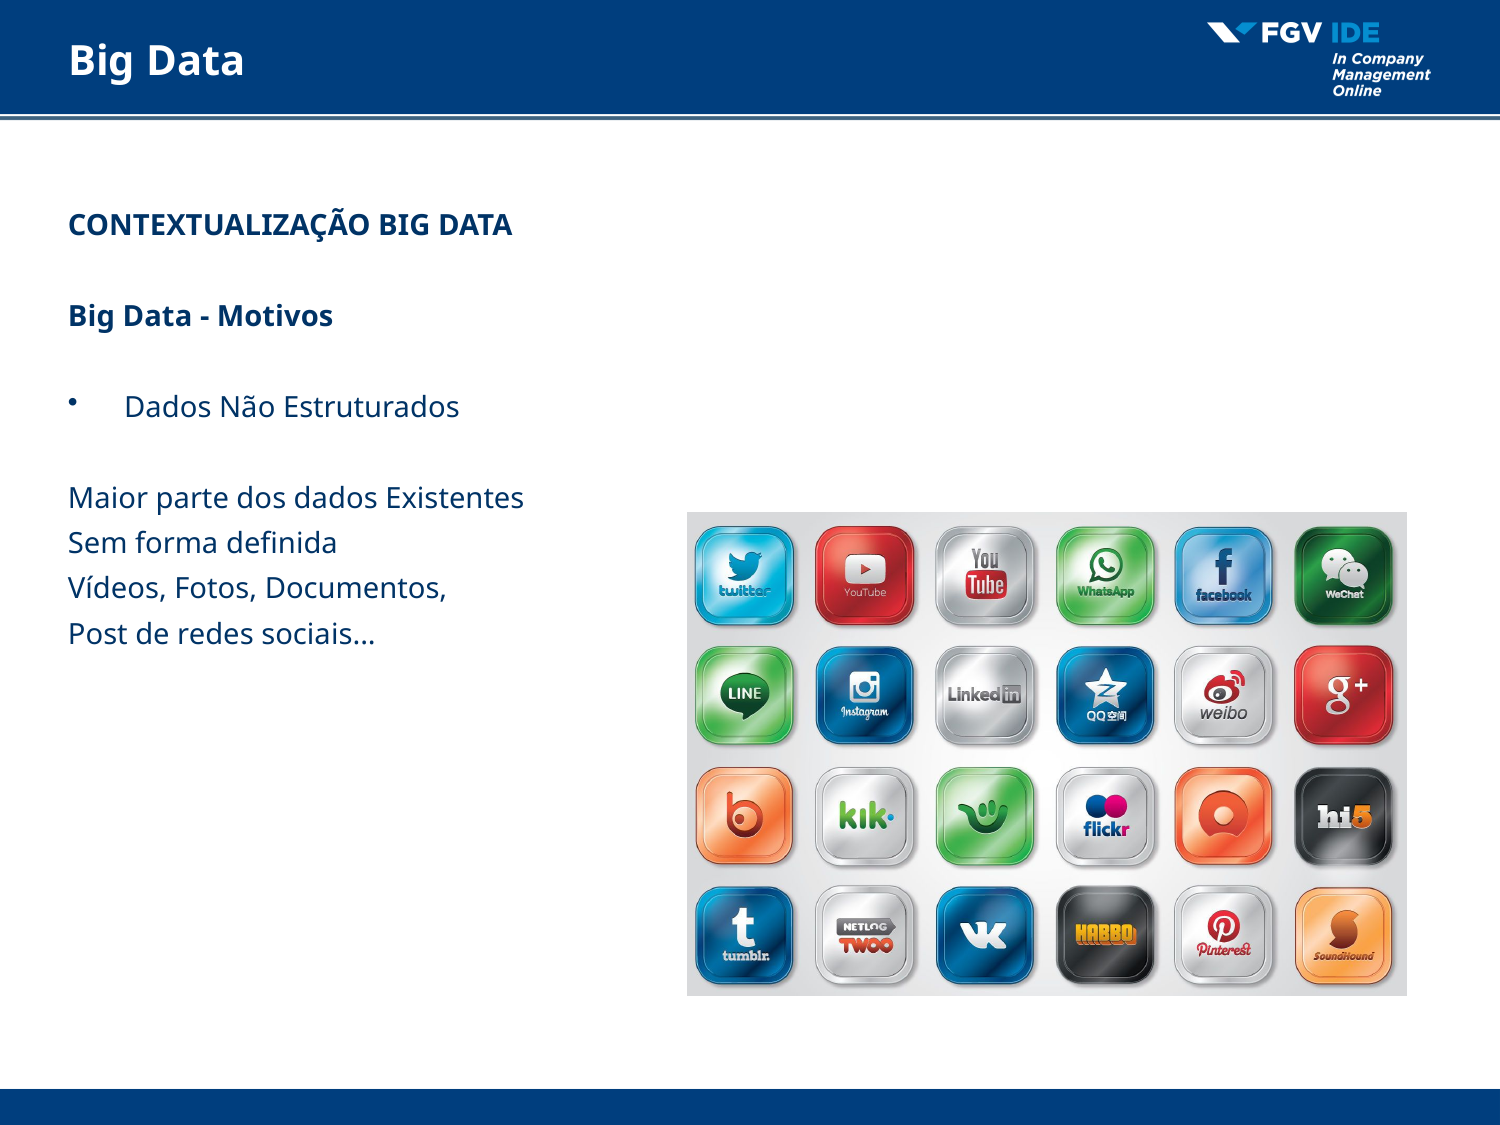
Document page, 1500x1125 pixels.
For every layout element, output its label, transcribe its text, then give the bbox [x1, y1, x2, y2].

picture [0, 0, 1500, 1125]
text_box Big Data [53, 26, 881, 95]
list CONTEXTUALIZAÇÃO BIG DATA Big Data - Motivos Dados Não Estruturados Maior parte dos dados Existentes Sem forma definida Vídeos, Fotos, Documentos, Post de redes sociais... Fonte: UNECE Statistics wikis [53, 149, 1447, 1059]
